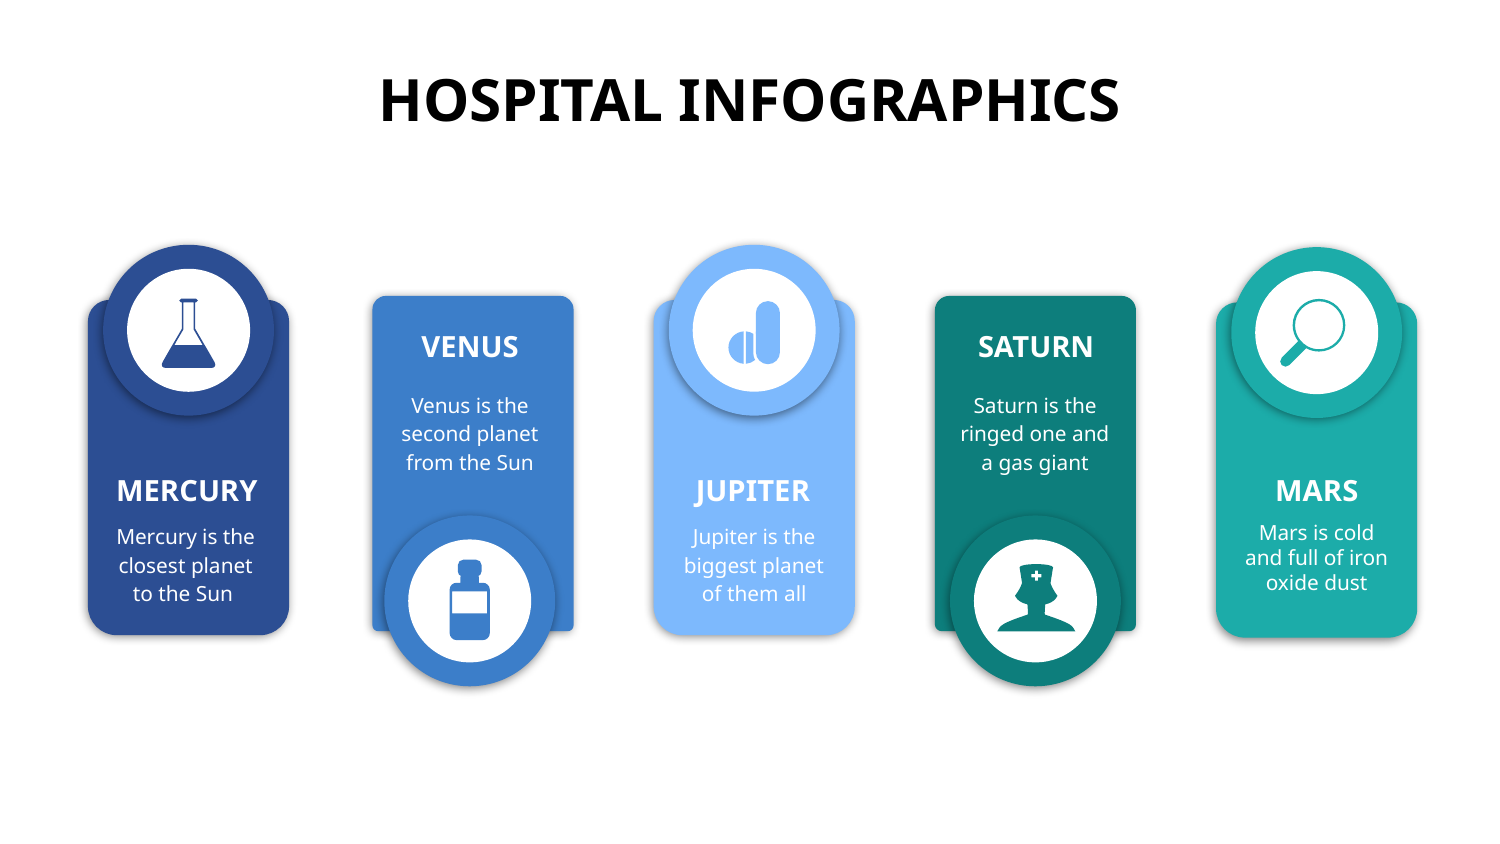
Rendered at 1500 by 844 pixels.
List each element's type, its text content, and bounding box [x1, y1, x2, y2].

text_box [653, 244, 856, 636]
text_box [934, 295, 1137, 687]
text_box HOSPITAL INFOGRAPHICS [51, 48, 1449, 142]
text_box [1215, 246, 1418, 638]
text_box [372, 295, 574, 687]
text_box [87, 244, 290, 636]
